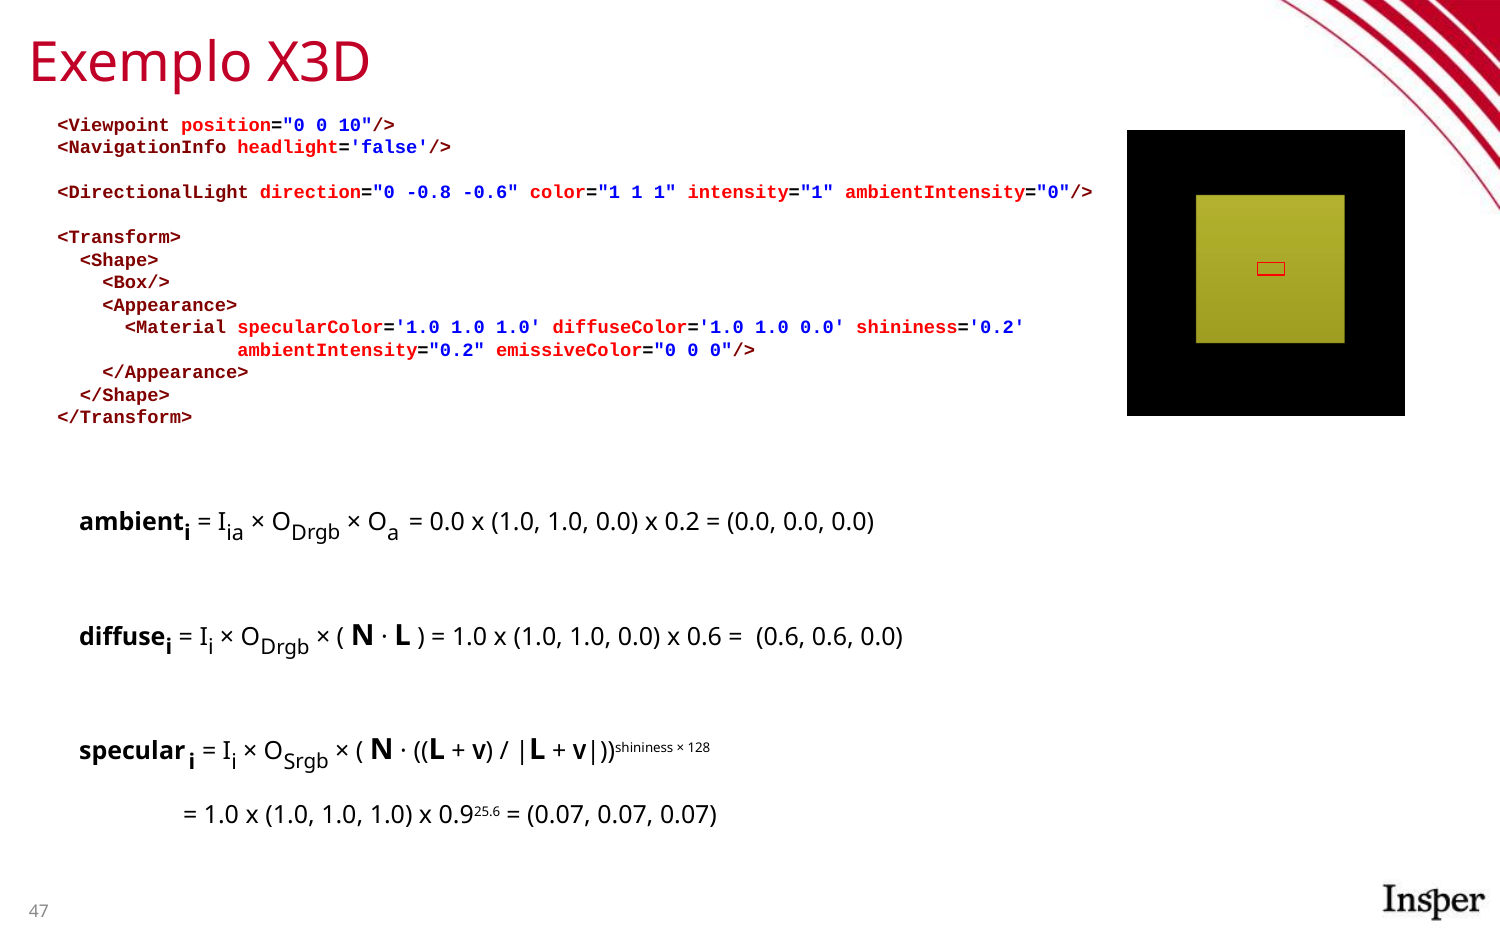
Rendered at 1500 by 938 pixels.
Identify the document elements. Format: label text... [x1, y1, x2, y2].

slide_number ‹#› [0, 887, 78, 938]
title Exemplo X3D [13, 18, 1397, 104]
text_box <Viewpoint position="0 0 10"/> <NavigationInfo headlight='false'/> <DirectionalLight direction="0 -0.8 -0.6" color="1 1 1" intensity="1" ambientIntensity="0"/> <Transform> <Shape> <Box/> <Appearance> <Material specularColor='1.0 1.0 1.0' diffuseColor='1.0 1.0 0.0' shininess='0.2' ambientIntensity="0.2" emissiveColor="0 0 0"/> </Appearance> </Shape> </Transform> [8, 97, 1194, 443]
list ambienti = Iia × ODrgb × Oa = 0.0 x (1.0, 1.0, 0.0) x 0.2 = (0.0, 0.0, 0.0) diffusei = Ii × ODrgb × ( N · L ) = 1.0 x (1.0, 1.0, 0.0) x 0.6 = (0.6, 0.6, 0.0) specular i = Ii × OSrgb × ( N · ((L + V) / |L + V|))shininess × 128 = 1.0 x (1.0, 1.0, 1.0) x 0.925.6 = (0.07, 0.07, 0.07) [64, 492, 1447, 876]
picture [249, 0, 1500, 938]
